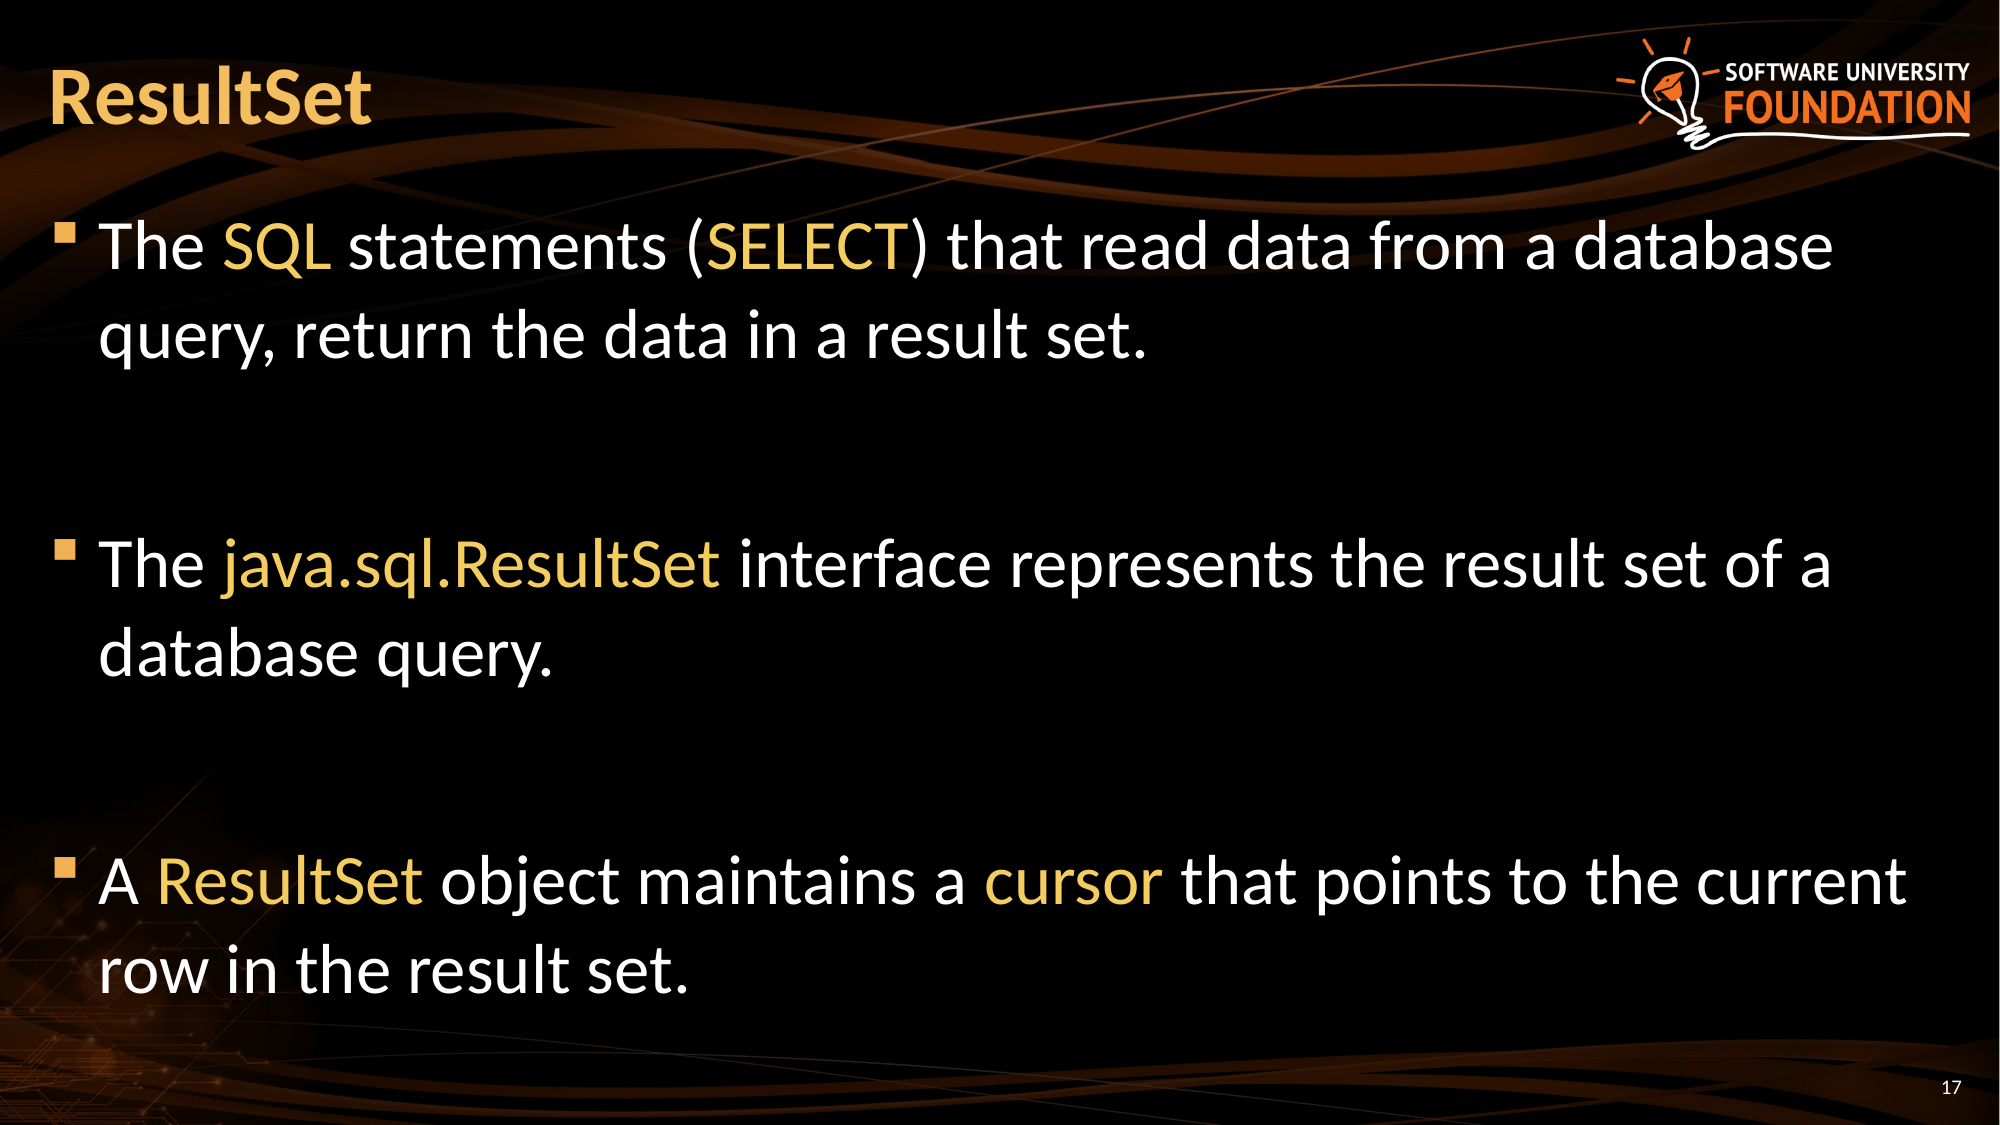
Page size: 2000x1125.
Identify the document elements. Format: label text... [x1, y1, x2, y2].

title ResultSet [30, 6, 1602, 189]
list The SQL statements (SELECT) that read data from a database query, return the data in a result set. The java.sql.ResultSet interface represents the result set of a database query. A ResultSet object maintains a cursor that points to the current row in the result set. [31, 188, 1968, 1103]
picture [0, 0, 2000, 1125]
